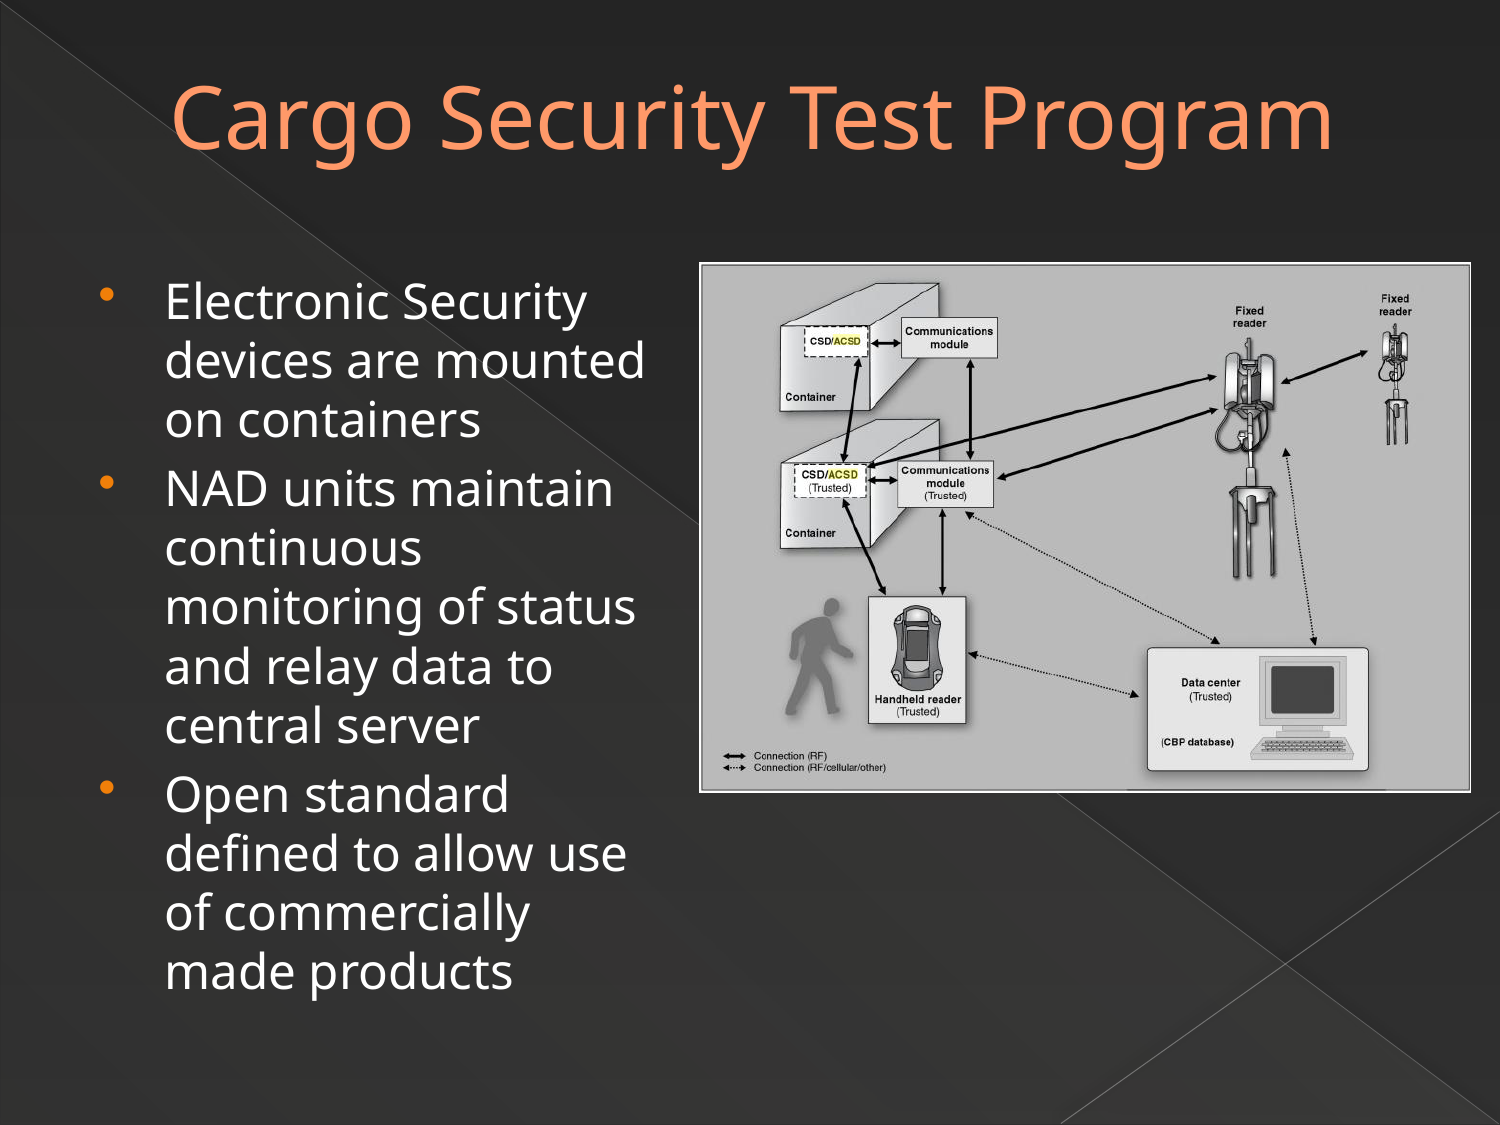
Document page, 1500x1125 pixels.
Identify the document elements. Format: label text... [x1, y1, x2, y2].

title Cargo Security Test Program [75, 0, 1425, 230]
picture [699, 262, 1471, 793]
list Electronic Security devices are mounted on containers NAD units maintain continuous monitoring of status and relay data to central server Open standard defined to allow use of commercially made products [75, 262, 675, 1059]
